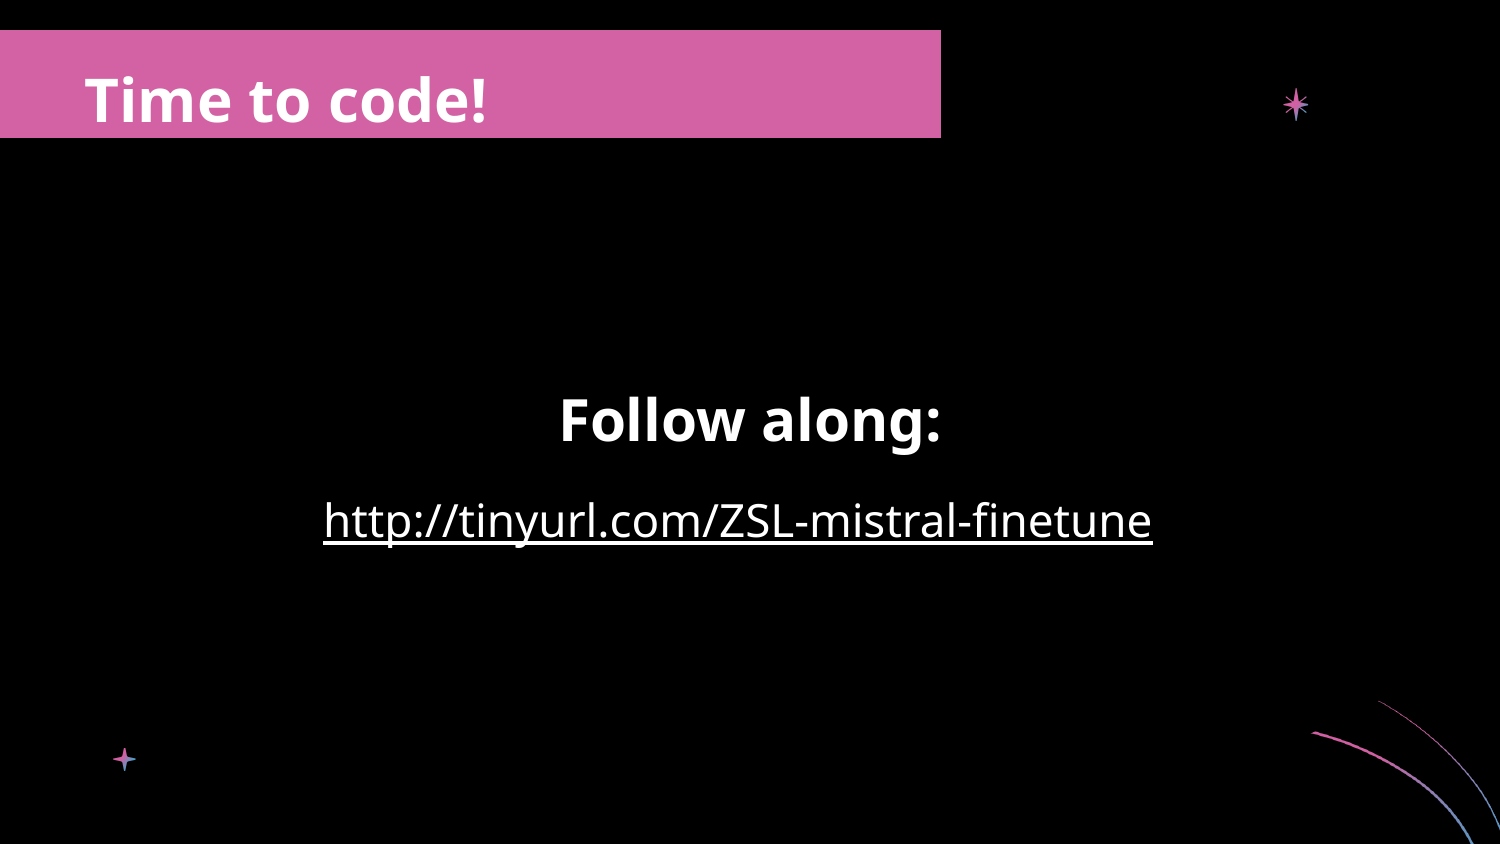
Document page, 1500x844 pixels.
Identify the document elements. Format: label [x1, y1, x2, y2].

text_box [1283, 88, 1309, 121]
text_box [113, 748, 136, 771]
text_box [1246, 676, 1500, 844]
text_box [84, 372, 1416, 539]
text_box [0, 20, 942, 139]
